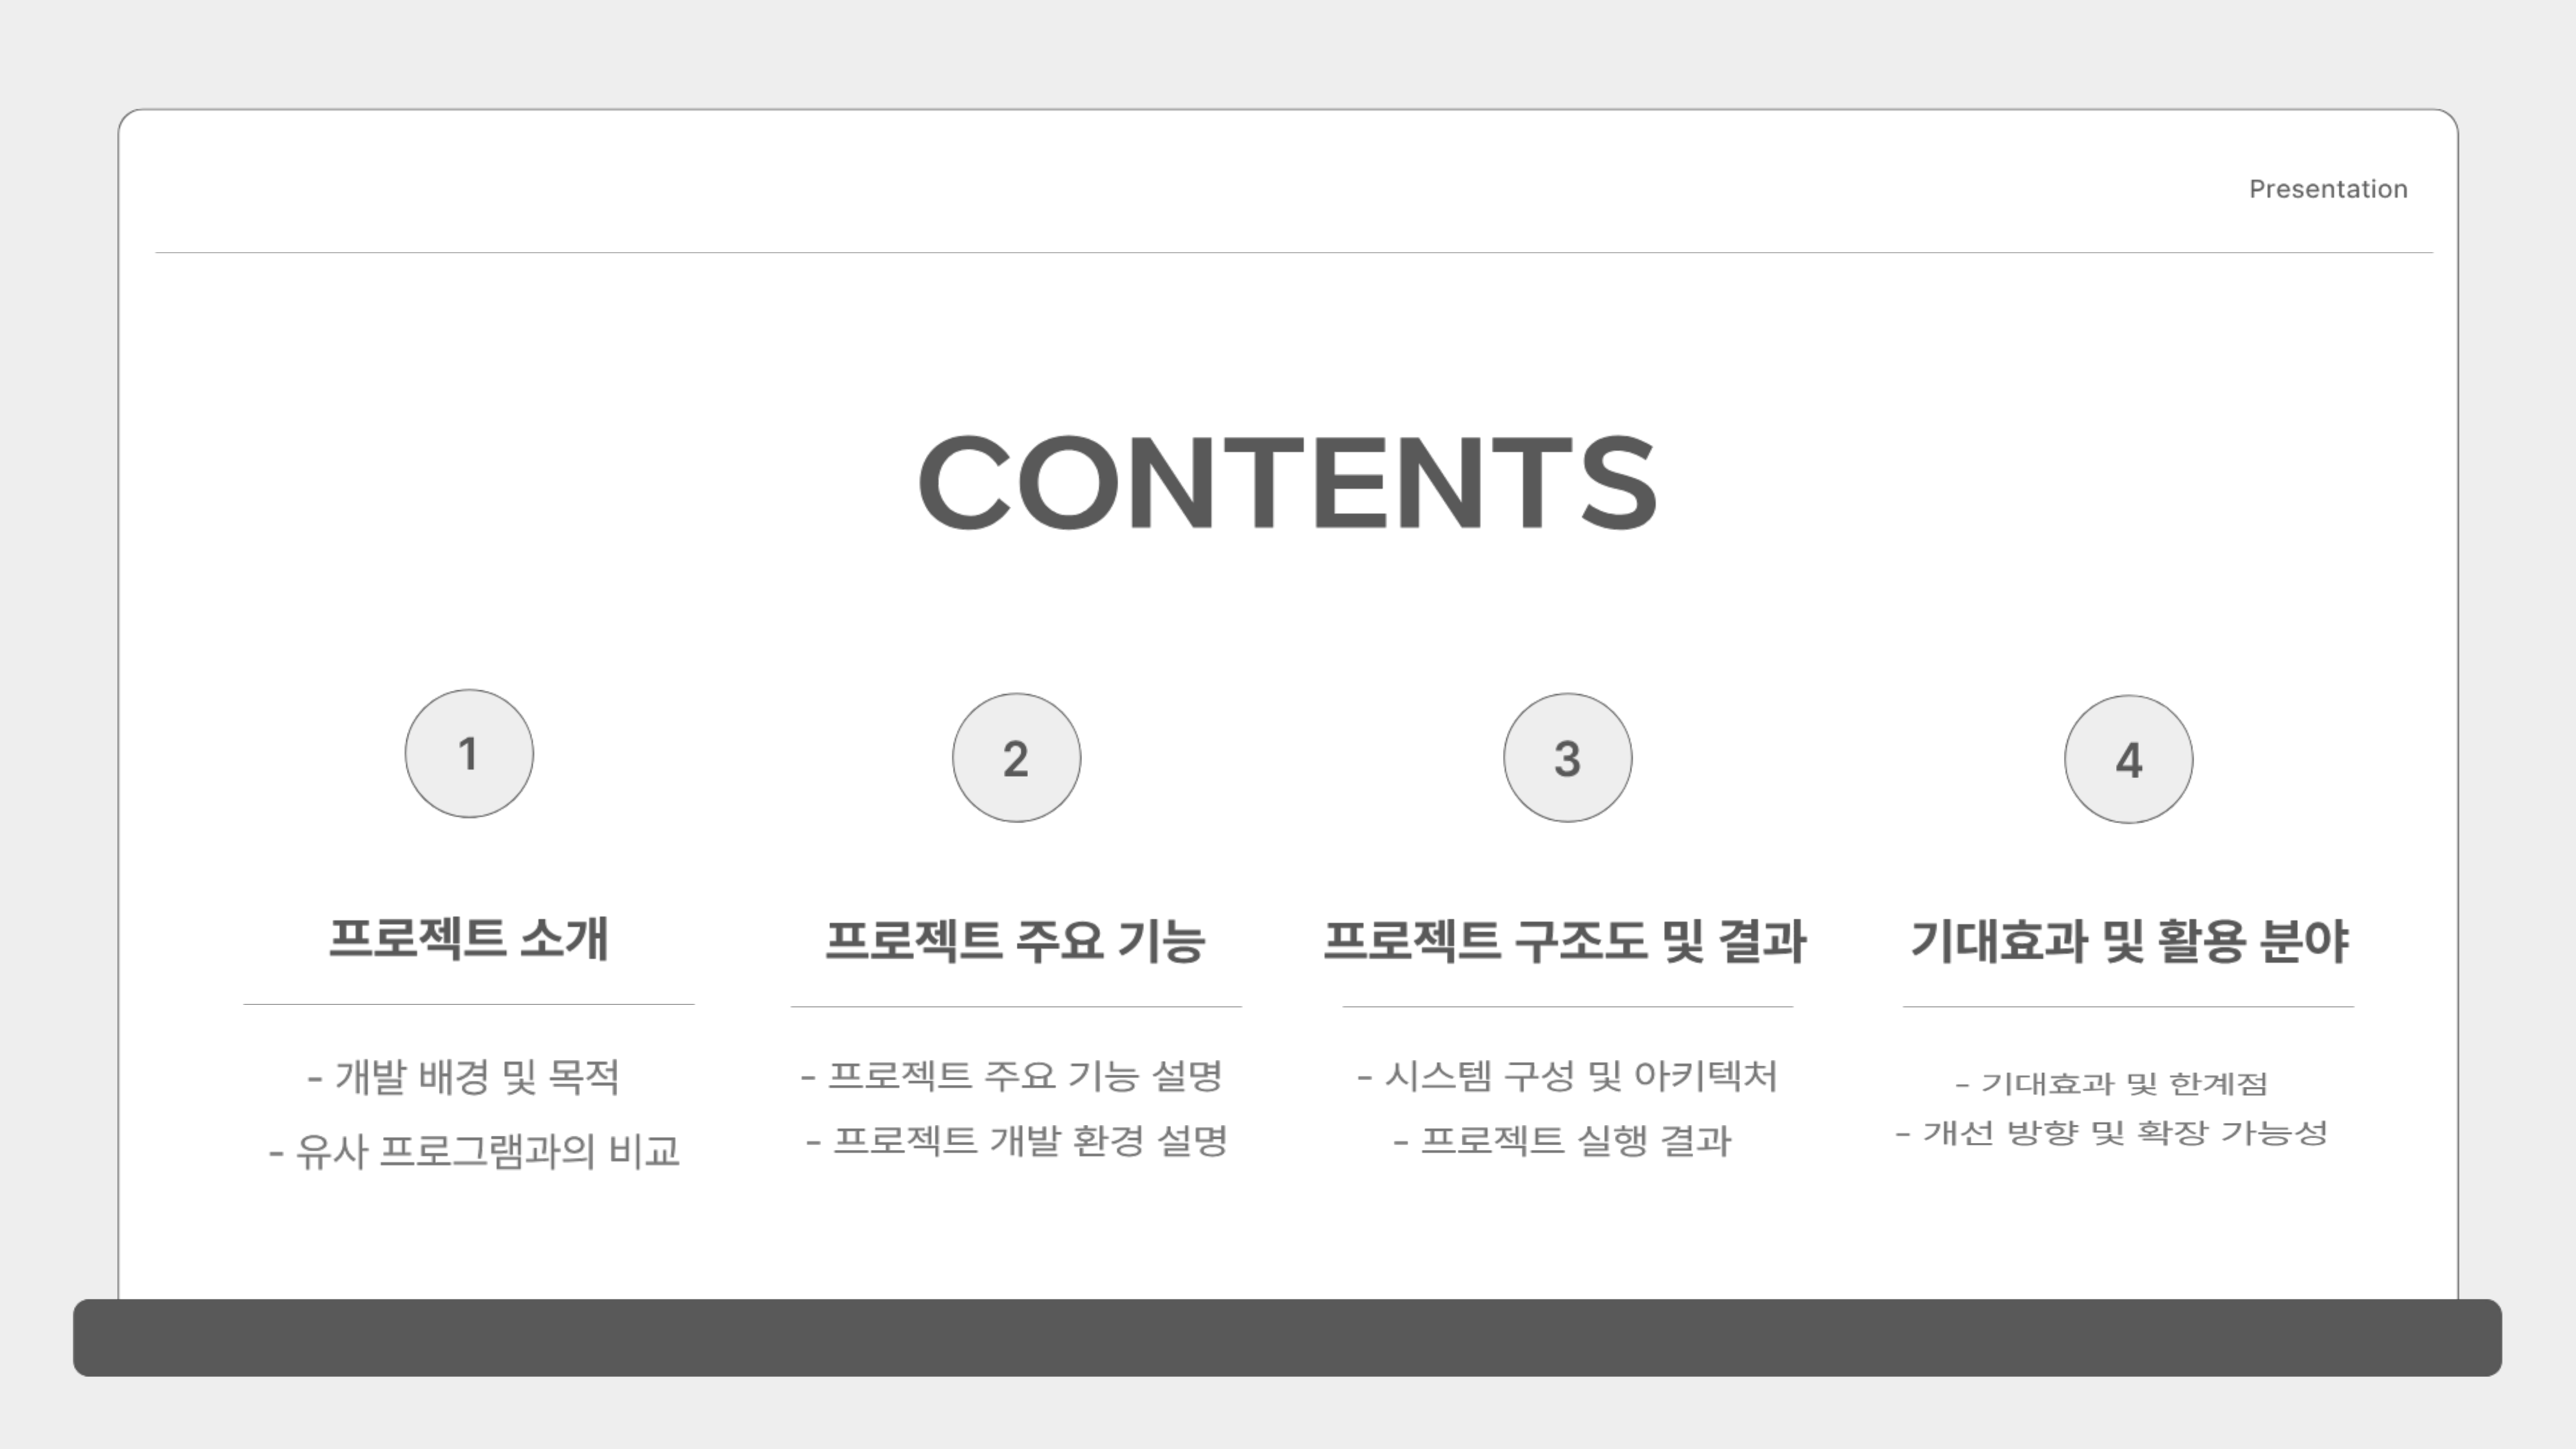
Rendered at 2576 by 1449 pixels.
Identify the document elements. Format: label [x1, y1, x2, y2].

picture [72, 107, 2504, 1378]
